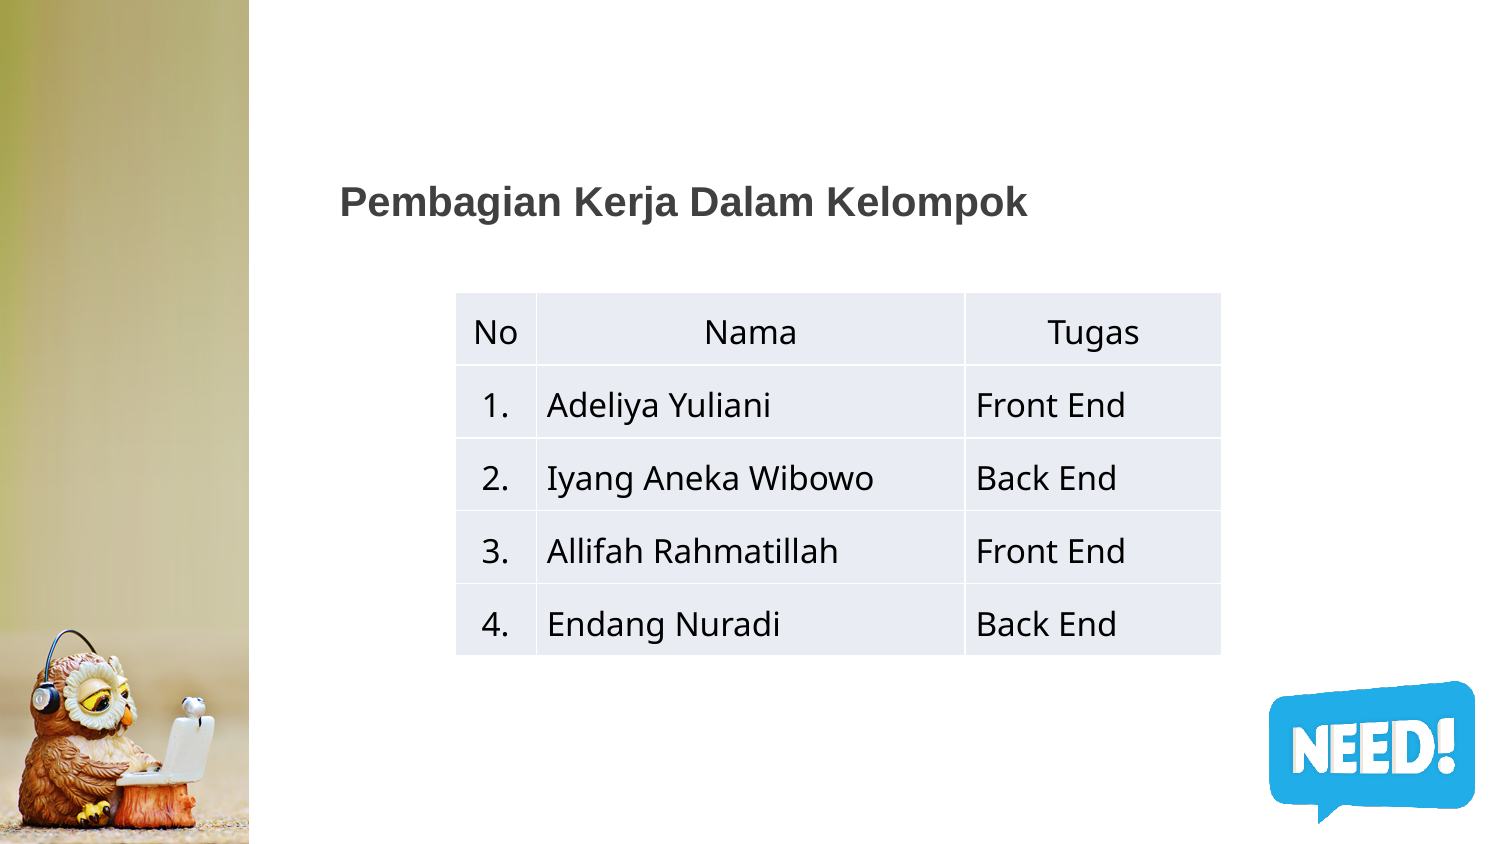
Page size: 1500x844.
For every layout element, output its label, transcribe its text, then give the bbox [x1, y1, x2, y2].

table_cell Endang Nuradi [537, 584, 964, 655]
table_header Tugas [966, 293, 1221, 364]
table_cell Back End [966, 439, 1221, 510]
table_cell 4. [456, 584, 536, 655]
table_cell Front End [966, 511, 1221, 583]
table_cell 1. [456, 366, 536, 437]
table_cell Iyang Aneka Wibowo [537, 439, 964, 510]
table_cell Back End [966, 584, 1221, 655]
table_cell 3. [456, 511, 536, 583]
list Pembagian Kerja Dalam Kelompok [324, 161, 1459, 238]
table_cell Adeliya Yuliani [537, 366, 964, 437]
table_header No [456, 293, 536, 364]
table_cell Front End [966, 366, 1221, 437]
table_cell Allifah Rahmatillah [537, 511, 964, 583]
picture [0, 0, 1500, 844]
table_header Nama [537, 293, 964, 364]
table_cell 2. [456, 439, 536, 510]
